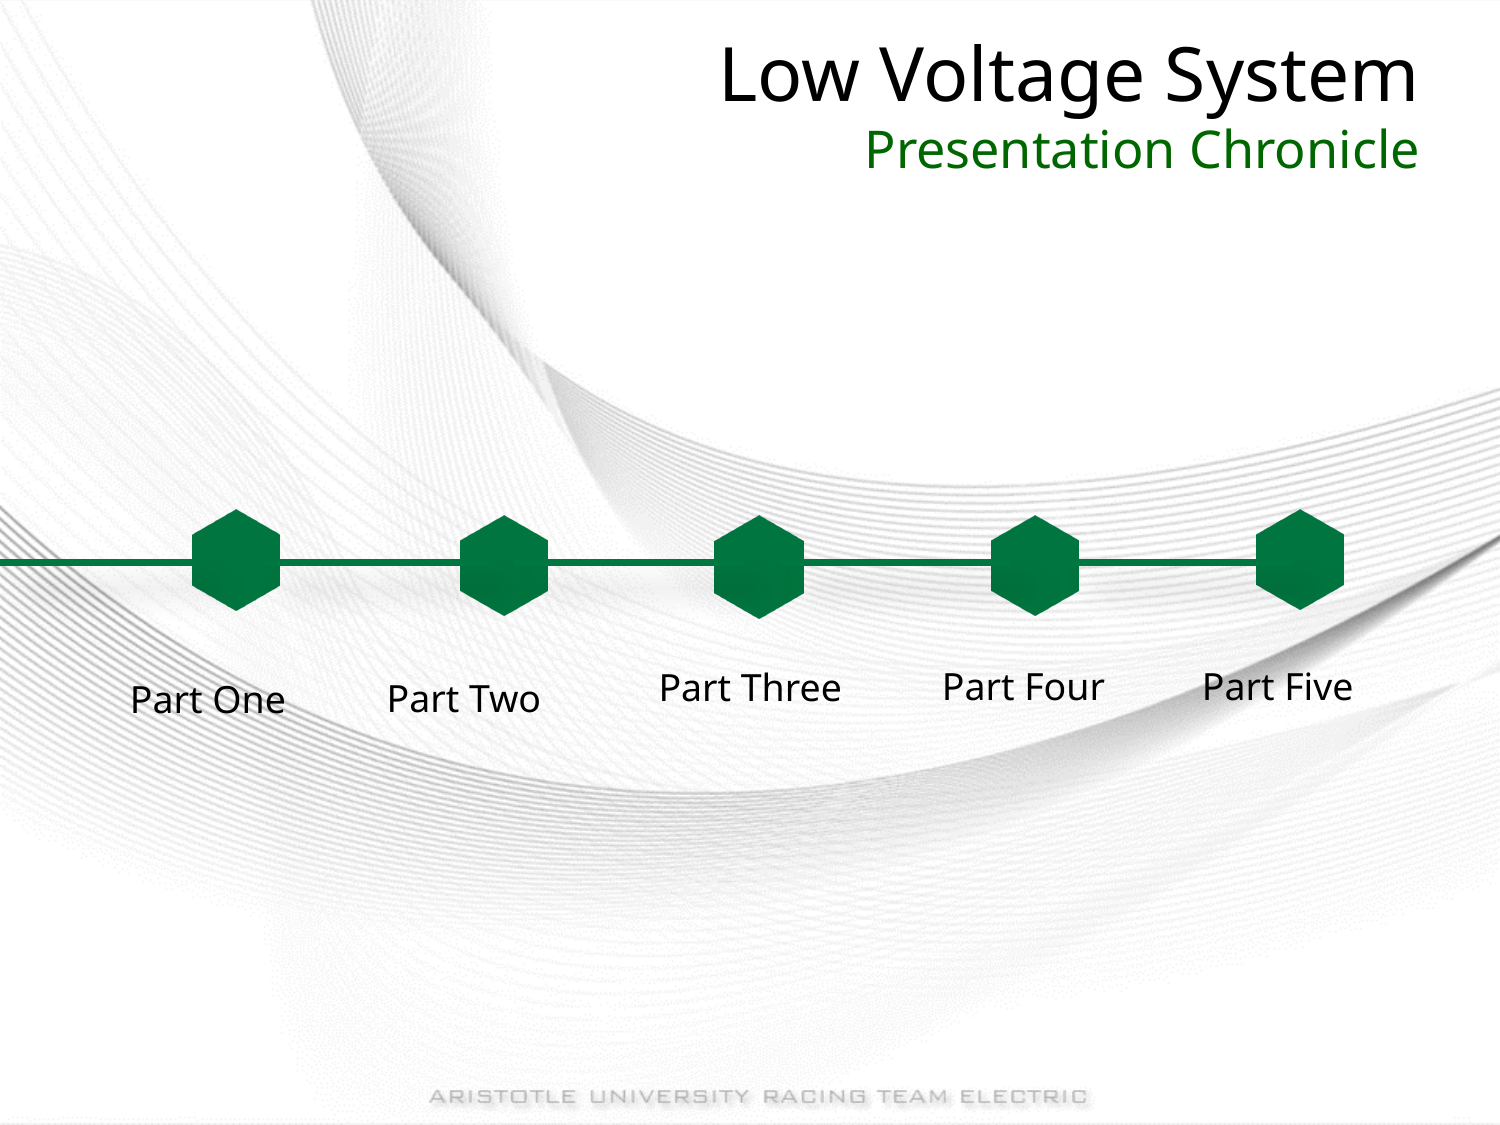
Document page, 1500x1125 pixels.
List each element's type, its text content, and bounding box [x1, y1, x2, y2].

text_box Low Voltage System [150, 19, 1436, 182]
text_box Part Three [643, 656, 916, 717]
picture [1256, 508, 1344, 610]
picture [459, 514, 548, 617]
picture [714, 514, 805, 619]
text_box Part One [115, 668, 387, 729]
text_box Presentation Chronicle [289, 182, 1435, 186]
picture [192, 509, 280, 611]
text_box Part Four [927, 655, 1187, 716]
text_box Part Five [1187, 655, 1459, 716]
text_box Part Two [371, 667, 644, 727]
picture [990, 514, 1079, 617]
